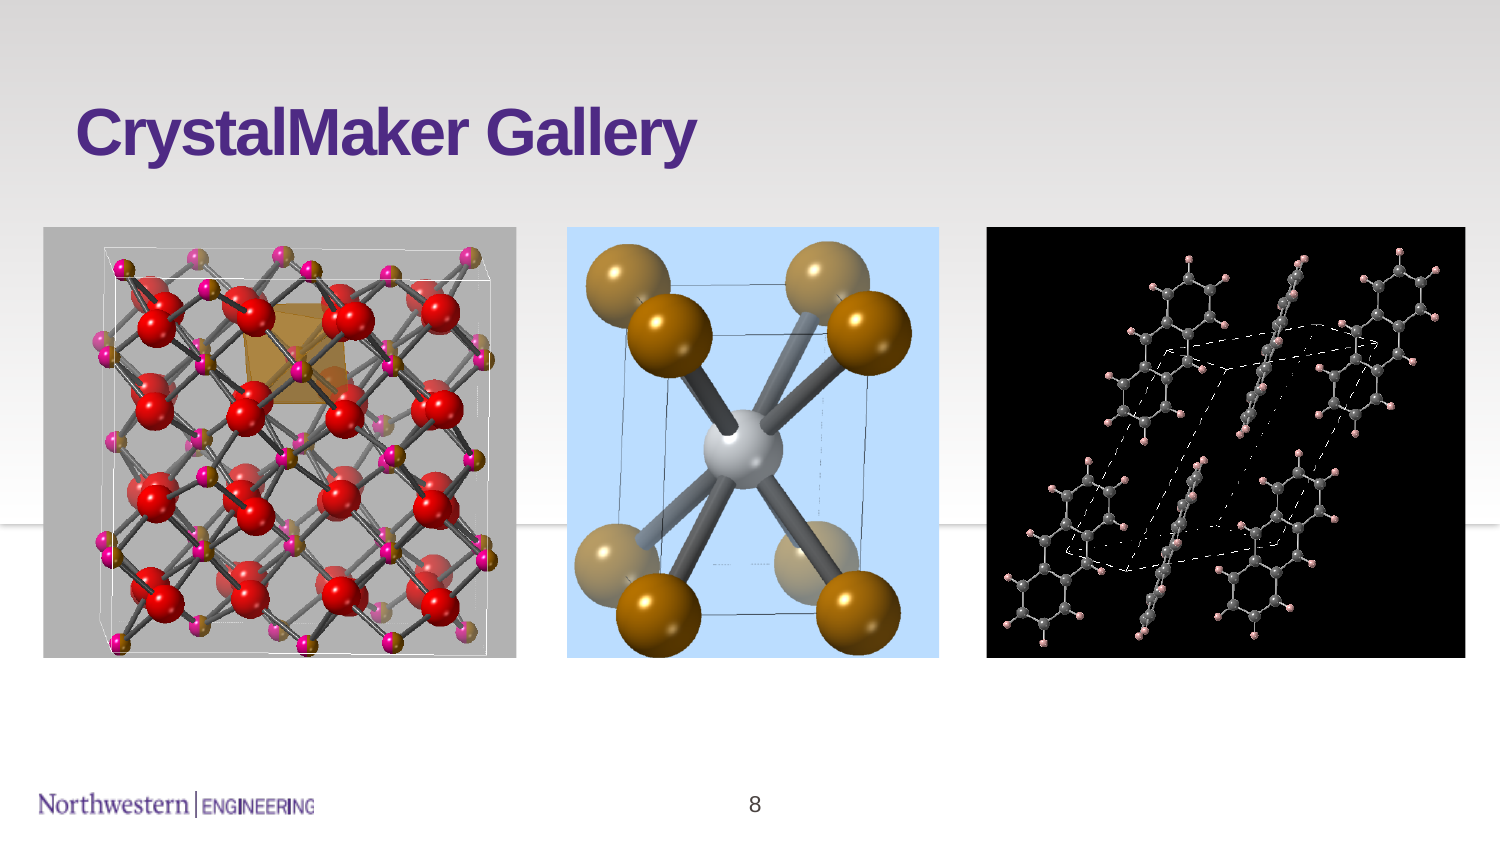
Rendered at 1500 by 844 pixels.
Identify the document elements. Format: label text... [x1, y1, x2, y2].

title CrystalMaker Gallery [75, 34, 1453, 170]
picture [566, 227, 940, 658]
picture [43, 227, 517, 658]
slide_number 8 [729, 780, 785, 826]
picture [986, 227, 1466, 658]
